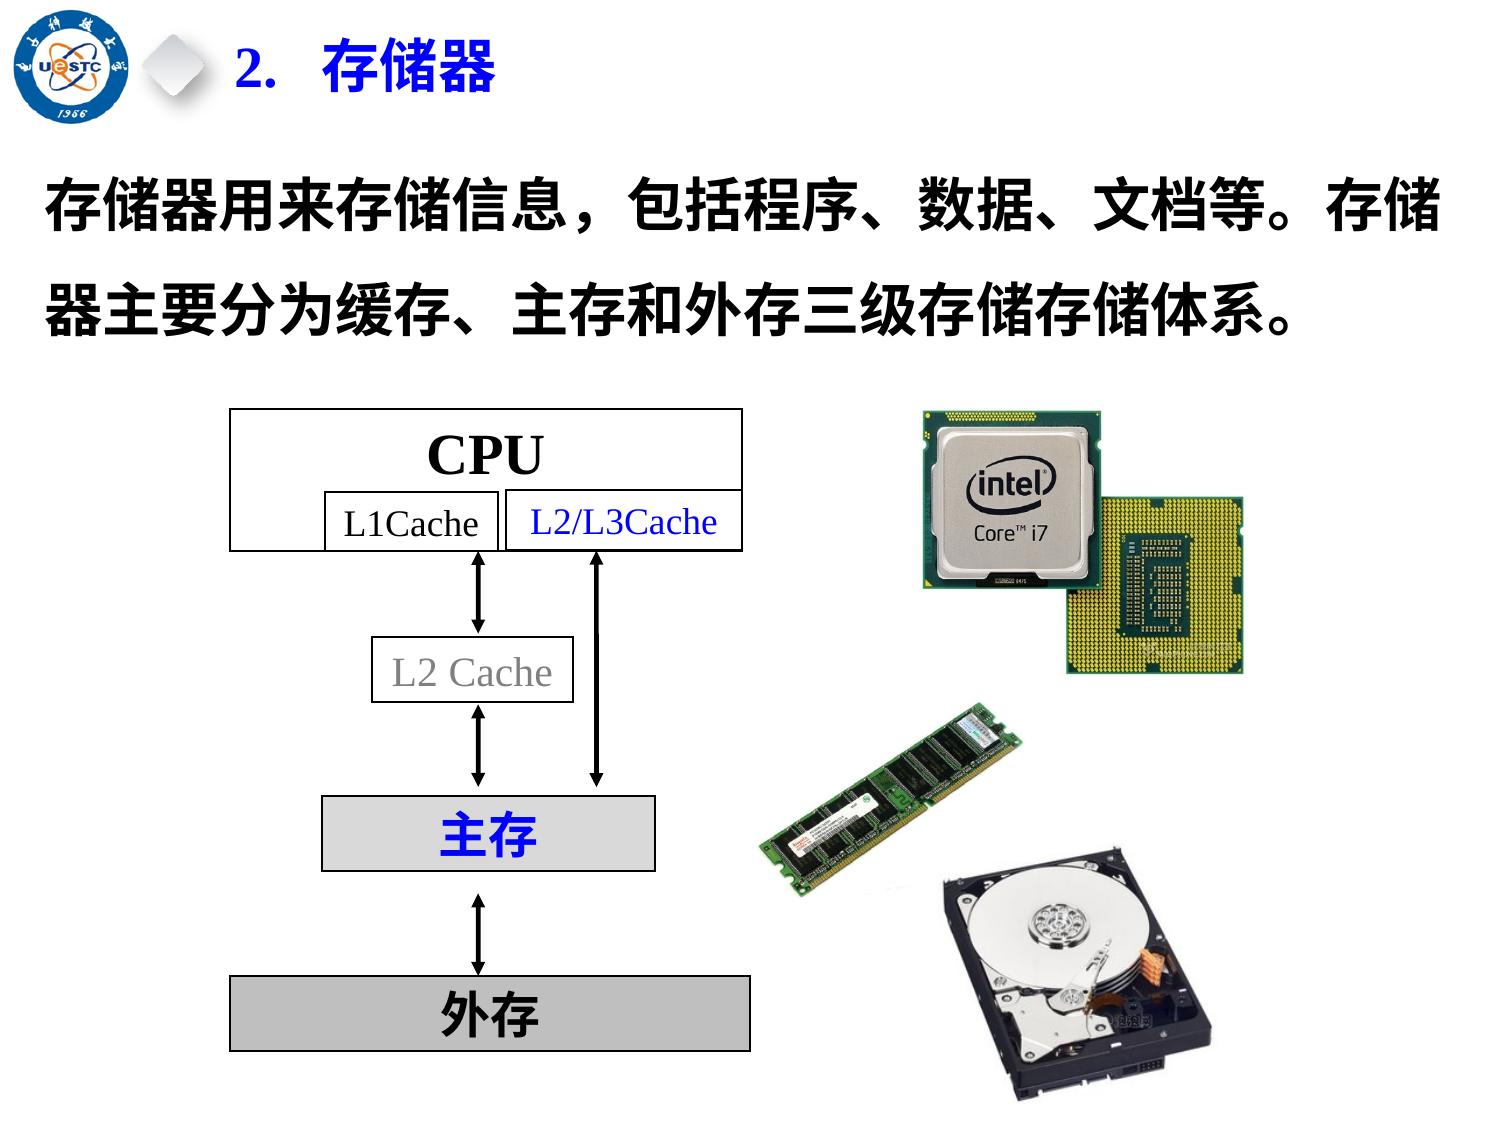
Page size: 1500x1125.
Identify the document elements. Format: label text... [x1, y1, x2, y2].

picture [741, 692, 1219, 1114]
picture [6, 8, 211, 126]
text_box 2. 存储器 [220, 21, 512, 106]
picture [918, 408, 1247, 678]
text_box 存储器用来存储信息，包括程序、数据、文档等。存储器主要分为缓存、主存和外存三级存储存储体系。 [29, 125, 1483, 350]
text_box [229, 408, 751, 1052]
